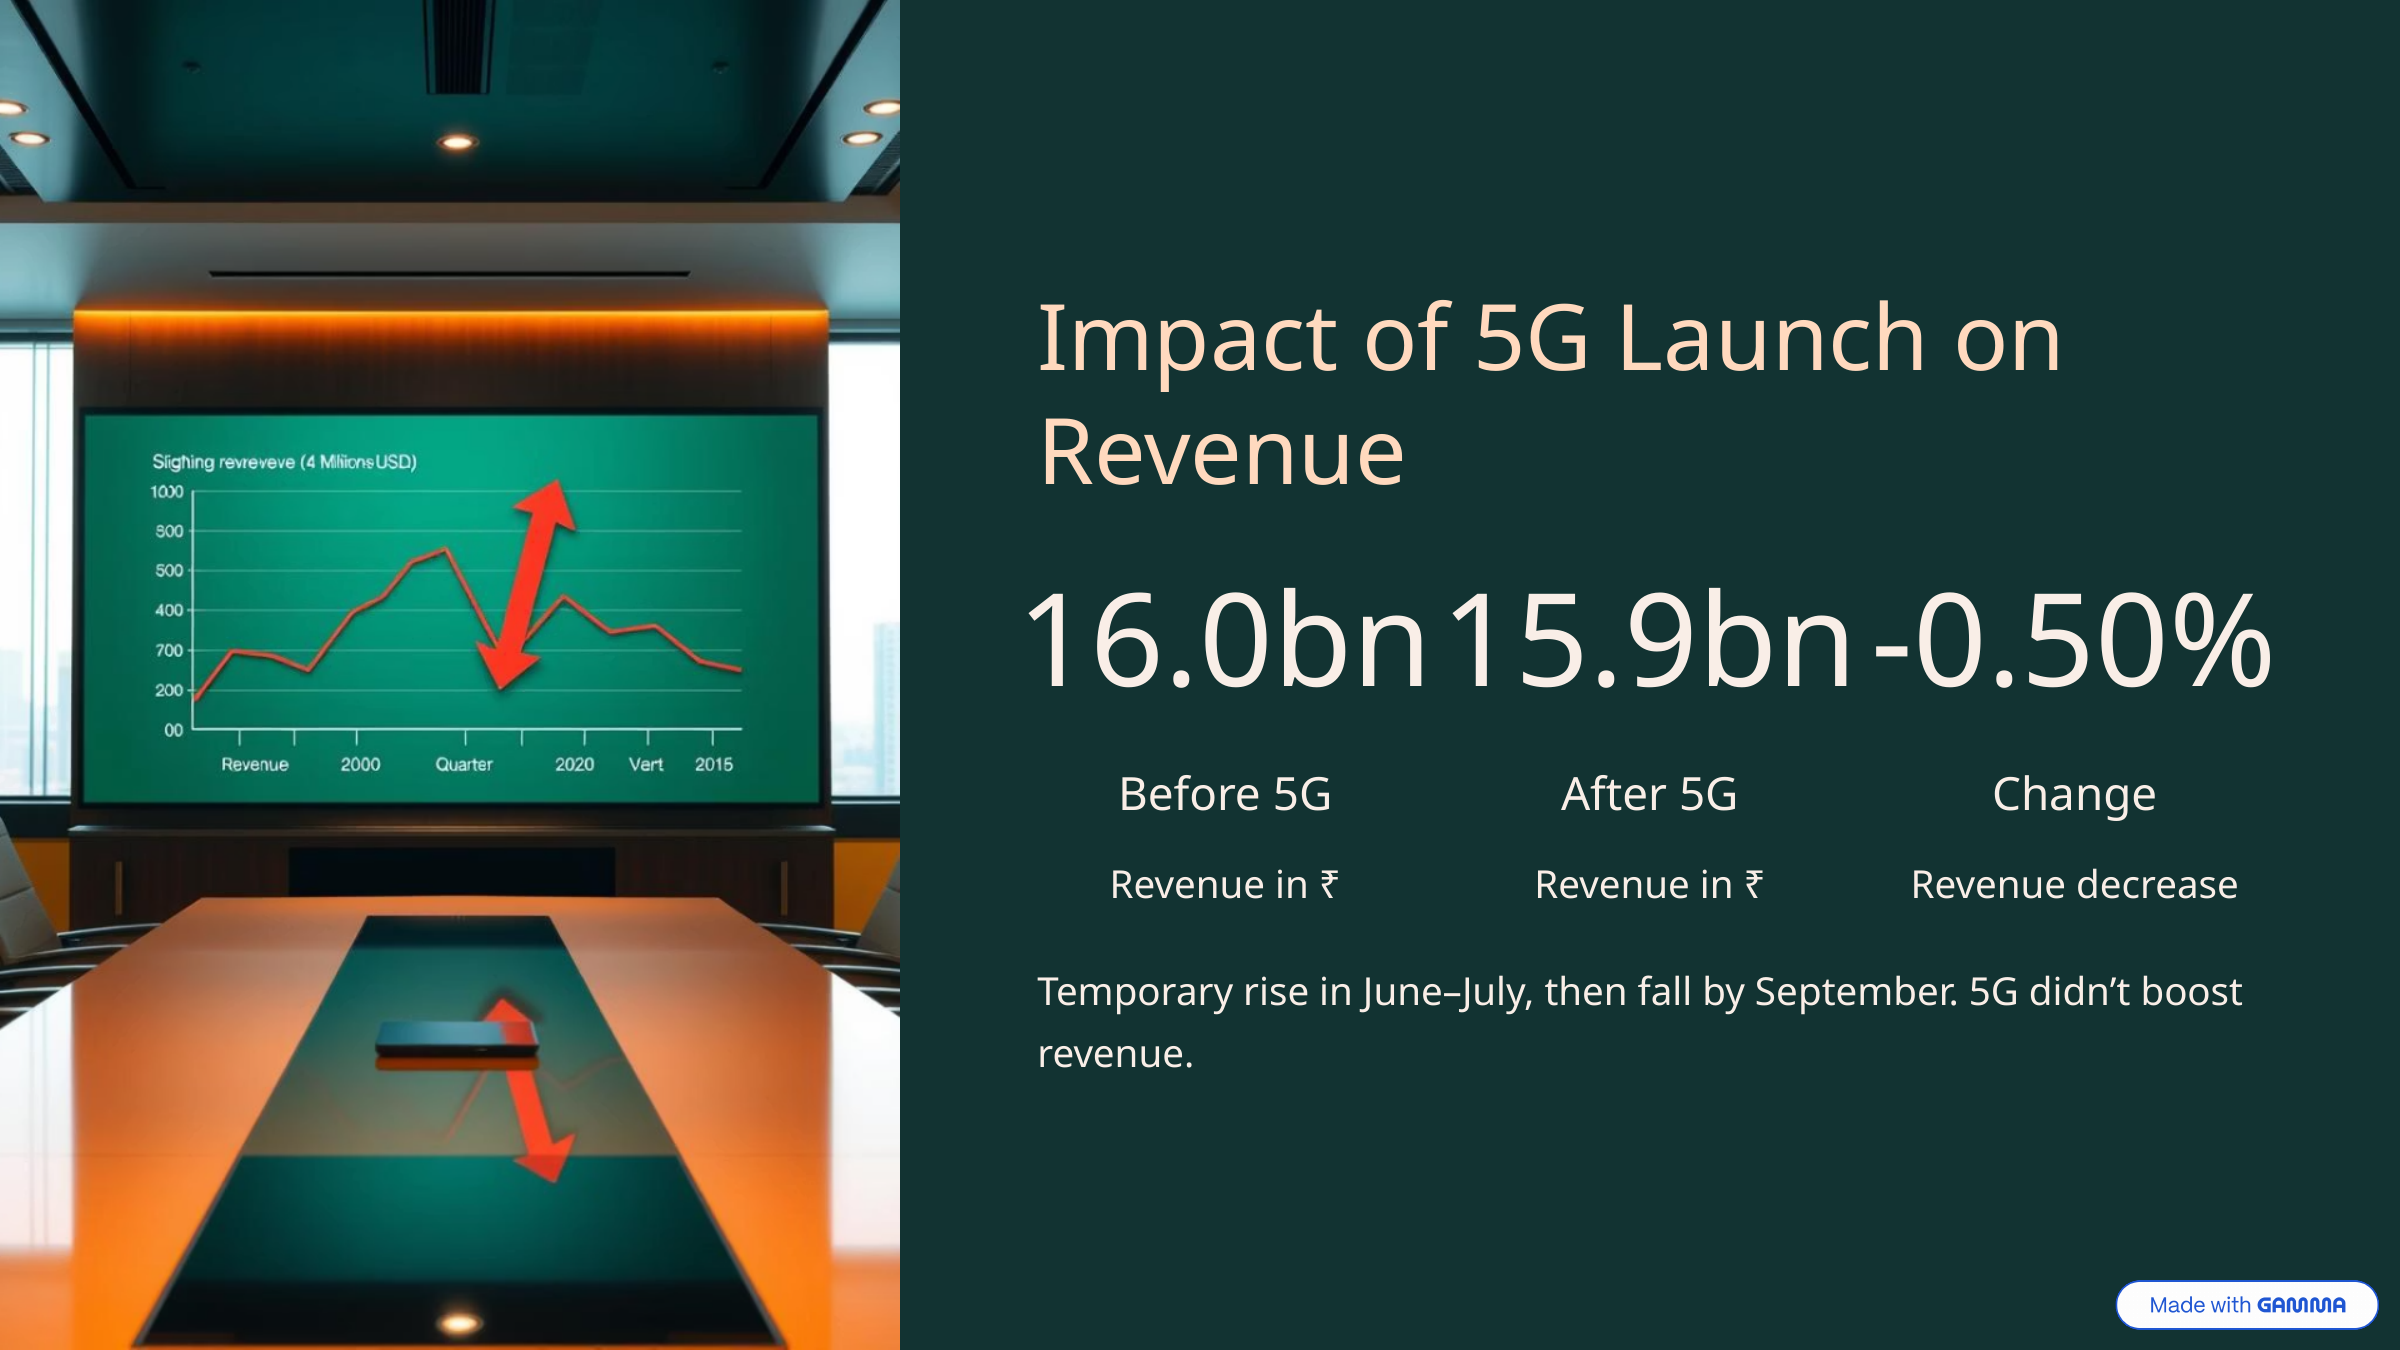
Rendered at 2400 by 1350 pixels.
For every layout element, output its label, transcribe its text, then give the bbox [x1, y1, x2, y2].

text_box 16.0bn [1037, 583, 1414, 713]
text_box Before 5G [1037, 762, 1414, 820]
text_box 15.9bn [1462, 583, 1838, 713]
picture [0, 0, 900, 1350]
text_box Revenue in ₹ [1037, 843, 1414, 907]
text_box Impact of 5G Launch on Revenue [1037, 273, 2263, 505]
text_box Change [1886, 762, 2263, 820]
text_box Temporary rise in June–July, then fall by September. 5G didn’t boost revenue. [1037, 950, 2263, 1076]
text_box After 5G [1462, 762, 1838, 820]
picture [2106, 1271, 2389, 1339]
text_box -0.50% [1886, 583, 2263, 713]
text_box Revenue decrease [1886, 843, 2263, 907]
text_box Revenue in ₹ [1462, 843, 1838, 907]
